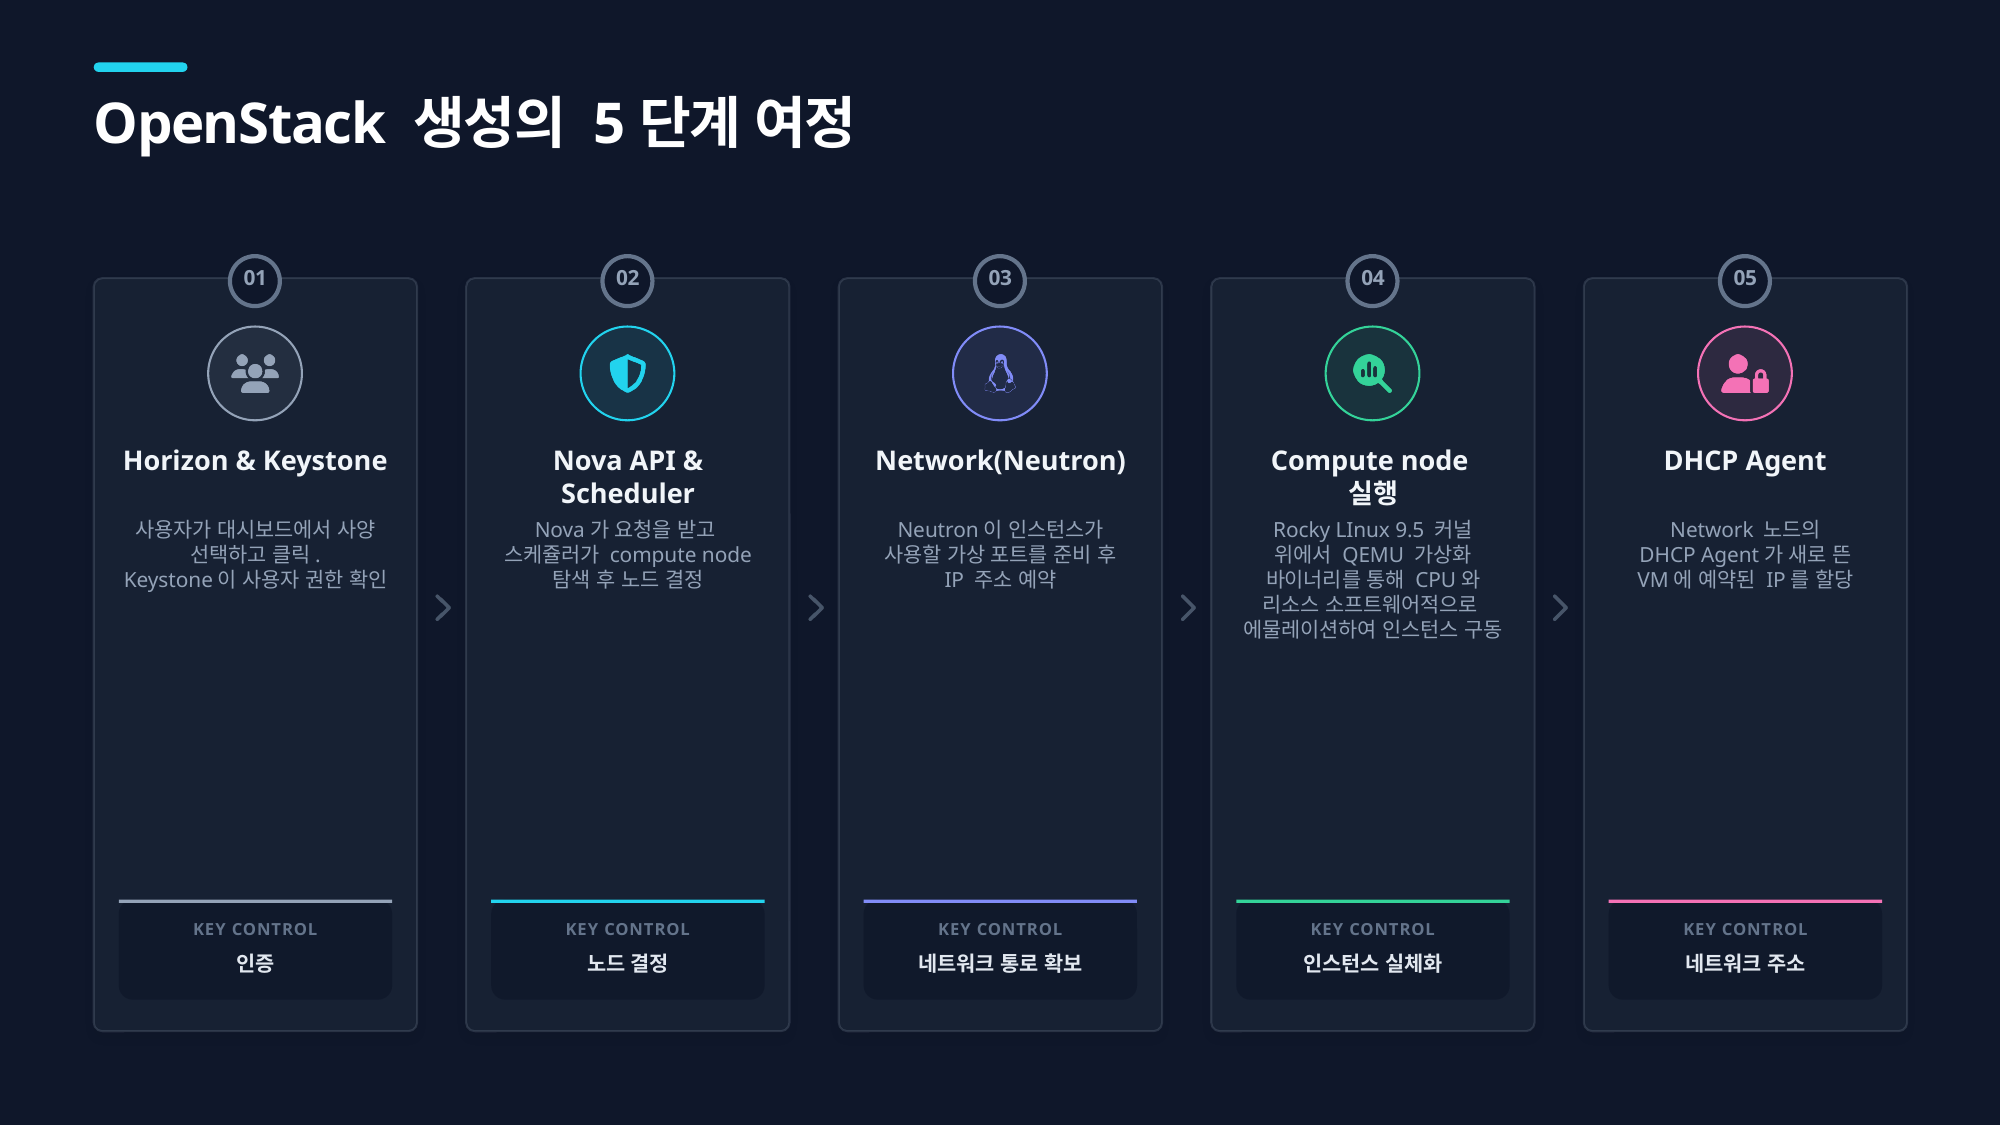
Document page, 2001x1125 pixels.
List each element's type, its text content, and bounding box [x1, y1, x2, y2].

text_box [491, 899, 765, 903]
text_box 01 [232, 264, 278, 299]
text_box KEY CONTROL [500, 918, 756, 946]
text_box 사용자가 대시보드에서 사양 선택하고 클릭. Keystone이 사용자 권한 확인 [110, 516, 401, 878]
text_box KEY CONTROL [127, 918, 384, 946]
text_box Neutron이 인스턴스가 사용할 가상 포트를 준비 후 IP 주소 예약 [855, 516, 1146, 878]
text_box [609, 256, 646, 264]
picture [231, 354, 279, 393]
text_box [1325, 326, 1420, 421]
picture [983, 354, 1017, 393]
picture [1176, 592, 1196, 623]
text_box Network(Neutron) [853, 443, 1148, 505]
text_box Nova가 요청을 받고 스케쥴러가 compute node 탐색 후 노드 결정 [483, 516, 773, 878]
text_box 03 [977, 264, 1023, 299]
picture [1353, 354, 1392, 393]
text_box [1608, 899, 1883, 903]
picture [1549, 592, 1569, 623]
text_box [1608, 903, 1883, 1000]
picture [608, 354, 647, 393]
text_box [863, 903, 1138, 1000]
text_box [118, 903, 393, 1000]
text_box [1583, 278, 1908, 1032]
text_box 04 [1350, 264, 1396, 299]
text_box [953, 326, 1047, 421]
text_box [863, 899, 1137, 903]
text_box [1214, 1030, 1529, 1035]
text_box [236, 256, 274, 264]
text_box Nova API & Scheduler [480, 443, 775, 505]
text_box Horizon & Keystone [110, 443, 400, 505]
text_box [842, 1030, 1154, 1035]
text_box [610, 299, 645, 307]
text_box [93, 62, 188, 72]
text_box [491, 903, 765, 1000]
text_box KEY CONTROL [1245, 918, 1501, 946]
text_box Rocky LInux 9.5 커널 위에서 QEMU 가상화 바이너리를 통해 CPU와 리소스 소프트웨어적으로 에물레이션하여 인스턴스 구동 [1228, 516, 1518, 878]
text_box [93, 278, 418, 1032]
text_box 네트워크 통로 확보 [871, 950, 1130, 984]
text_box [838, 278, 1163, 1032]
text_box [1211, 278, 1535, 1032]
text_box [98, 1031, 409, 1035]
text_box [1236, 903, 1510, 1000]
text_box [981, 256, 1019, 264]
text_box KEY CONTROL [1617, 918, 1874, 946]
text_box [1727, 299, 1763, 307]
picture [804, 592, 824, 623]
text_box [237, 299, 273, 307]
text_box 05 [1722, 264, 1768, 299]
text_box [466, 278, 790, 1032]
text_box [1698, 326, 1792, 421]
text_box [580, 326, 675, 421]
text_box [1726, 256, 1764, 264]
text_box [982, 299, 1018, 307]
text_box [208, 326, 302, 421]
text_box DHCP Agent [1605, 443, 1885, 505]
text_box Network 노드의 DHCP Agent가 새로 뜬 VM에 예약된 IP를 할당 [1600, 516, 1891, 878]
text_box [118, 899, 393, 903]
text_box 노드 결정 [498, 950, 757, 984]
text_box 인스턴스 실체화 [1243, 950, 1503, 984]
text_box [1236, 899, 1510, 903]
picture [1721, 354, 1769, 393]
text_box 02 [605, 264, 651, 299]
picture [431, 592, 451, 623]
text_box [1355, 299, 1390, 307]
text_box [0, 0, 2000, 1125]
text_box KEY CONTROL [872, 918, 1129, 946]
text_box [469, 1030, 785, 1035]
text_box OpenStack 생성의 5단계 여정 [93, 87, 908, 169]
text_box Compute node 실행 [1240, 443, 1506, 505]
text_box 인증 [126, 950, 385, 984]
text_box [1587, 1030, 1902, 1035]
text_box 네트워크 주소 [1616, 950, 1875, 984]
text_box [1354, 256, 1391, 264]
